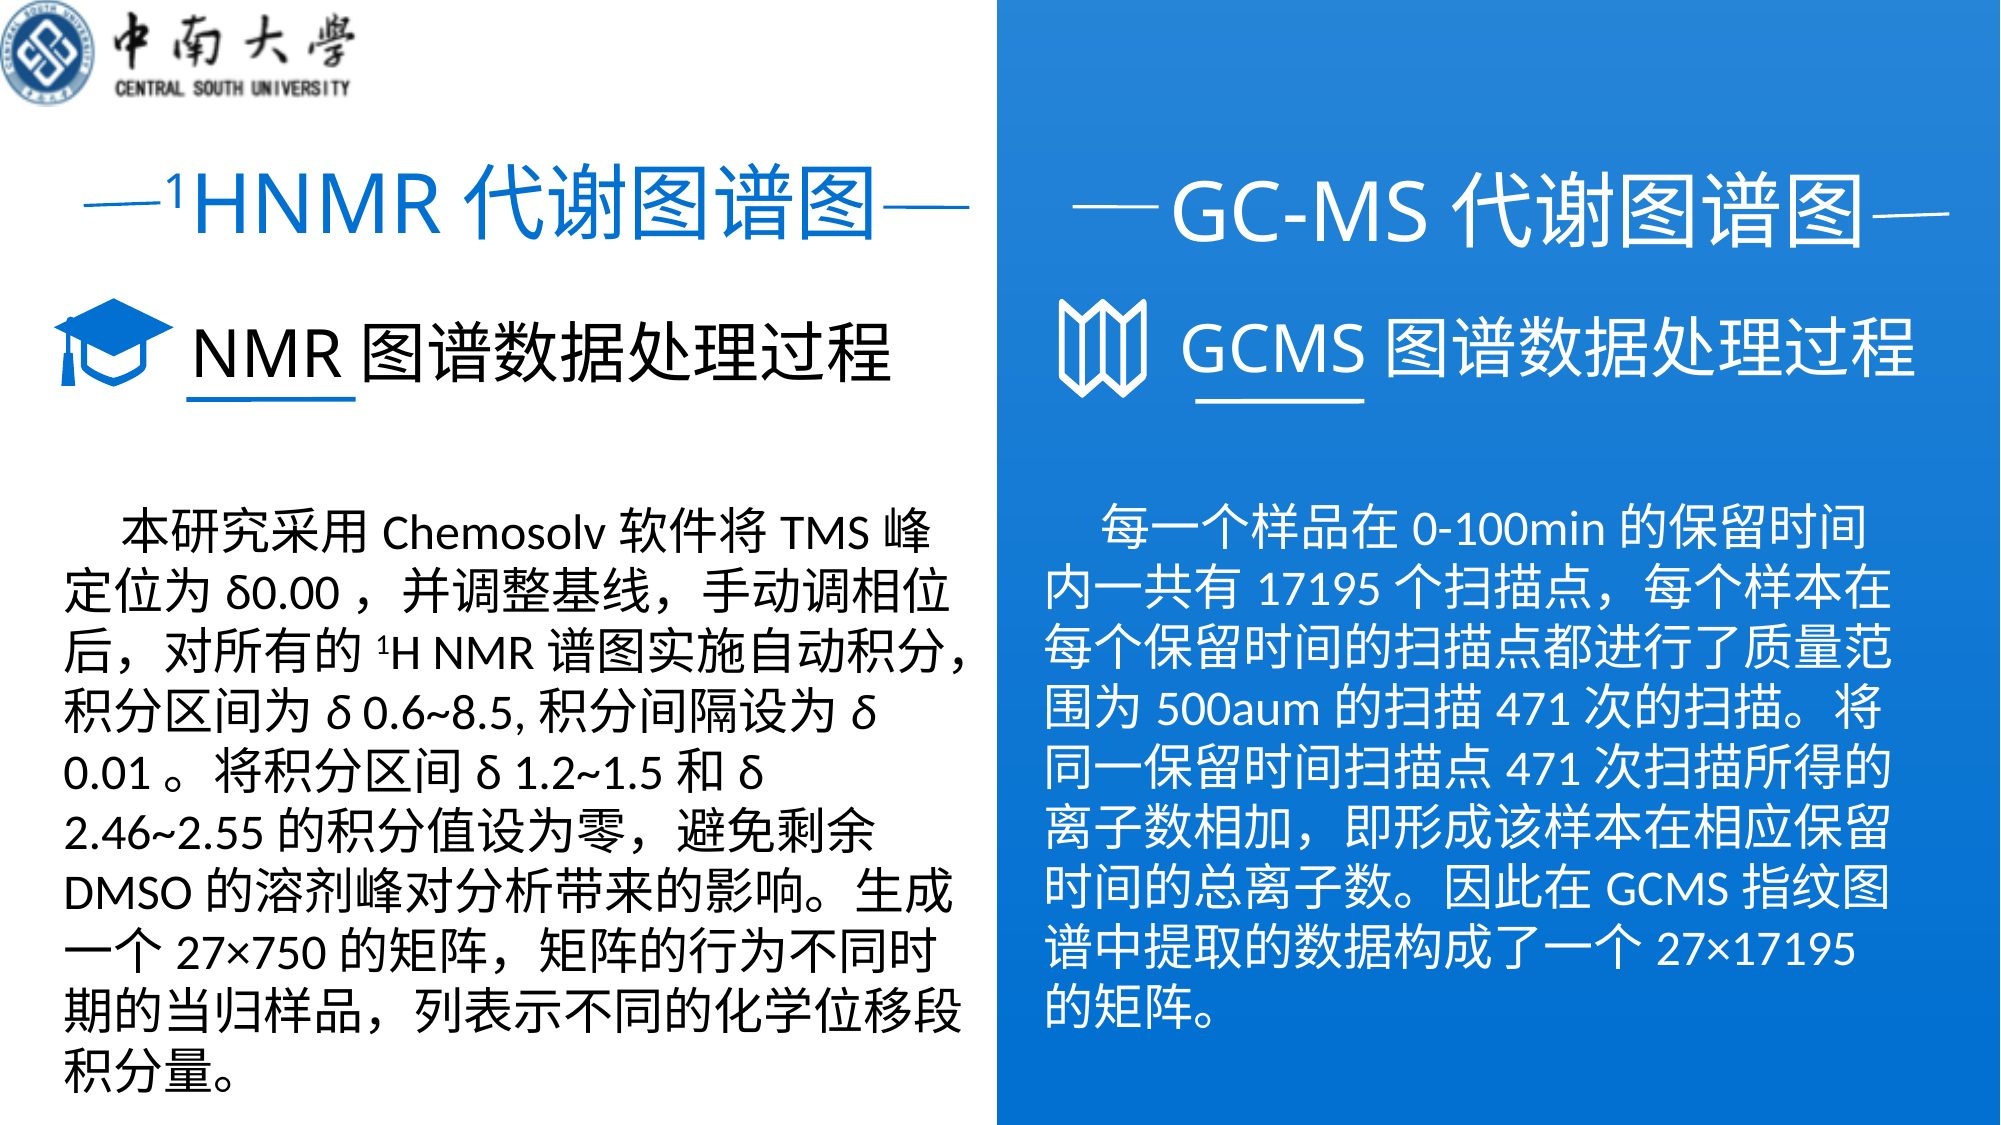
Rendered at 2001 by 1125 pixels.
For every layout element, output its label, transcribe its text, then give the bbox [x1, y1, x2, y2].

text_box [83, 202, 161, 206]
text_box [1058, 298, 1147, 398]
picture [0, 0, 365, 107]
text_box [53, 298, 174, 387]
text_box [1872, 213, 1950, 217]
text_box [997, 0, 2000, 1125]
text_box GC-MS代谢图谱图 [1154, 151, 1931, 266]
text_box 每一个样品在0-100min的保留时间内一共有17195个扫描点，每个样本在每个保留时间的扫描点都进行了质量范围为500aum的扫描471次的扫描。将同一保留时间扫描点471次扫描所得的离子数相加，即形成该样本在相应保留时间的总离子数。因此在GCMS指纹图谱中提取的数据构成了一个27×17195的矩阵。 [1028, 487, 1931, 1103]
text_box GCMS图谱数据处理过程 [1164, 298, 1948, 394]
text_box 本研究采用Chemosolv软件将TMS峰定位为δ0.00，并调整基线，手动调相位后，对所有的1H NMR谱图实施自动积分，积分区间为δ 0.6~8.5,积分间隔设为δ 0.01。将积分区间δ 1.2~1.5和δ 2.46~2.55的积分值设为零，避免剩余DMSO的溶剂峰对分析带来的影响。生成一个27×750的矩阵，矩阵的行为不同时期的当归样品，列表示不同的化学位移段积分量。 [48, 491, 982, 1107]
text_box 1HNMR代谢图谱图 [147, 123, 916, 258]
text_box NMR图谱数据处理过程 [175, 303, 942, 398]
